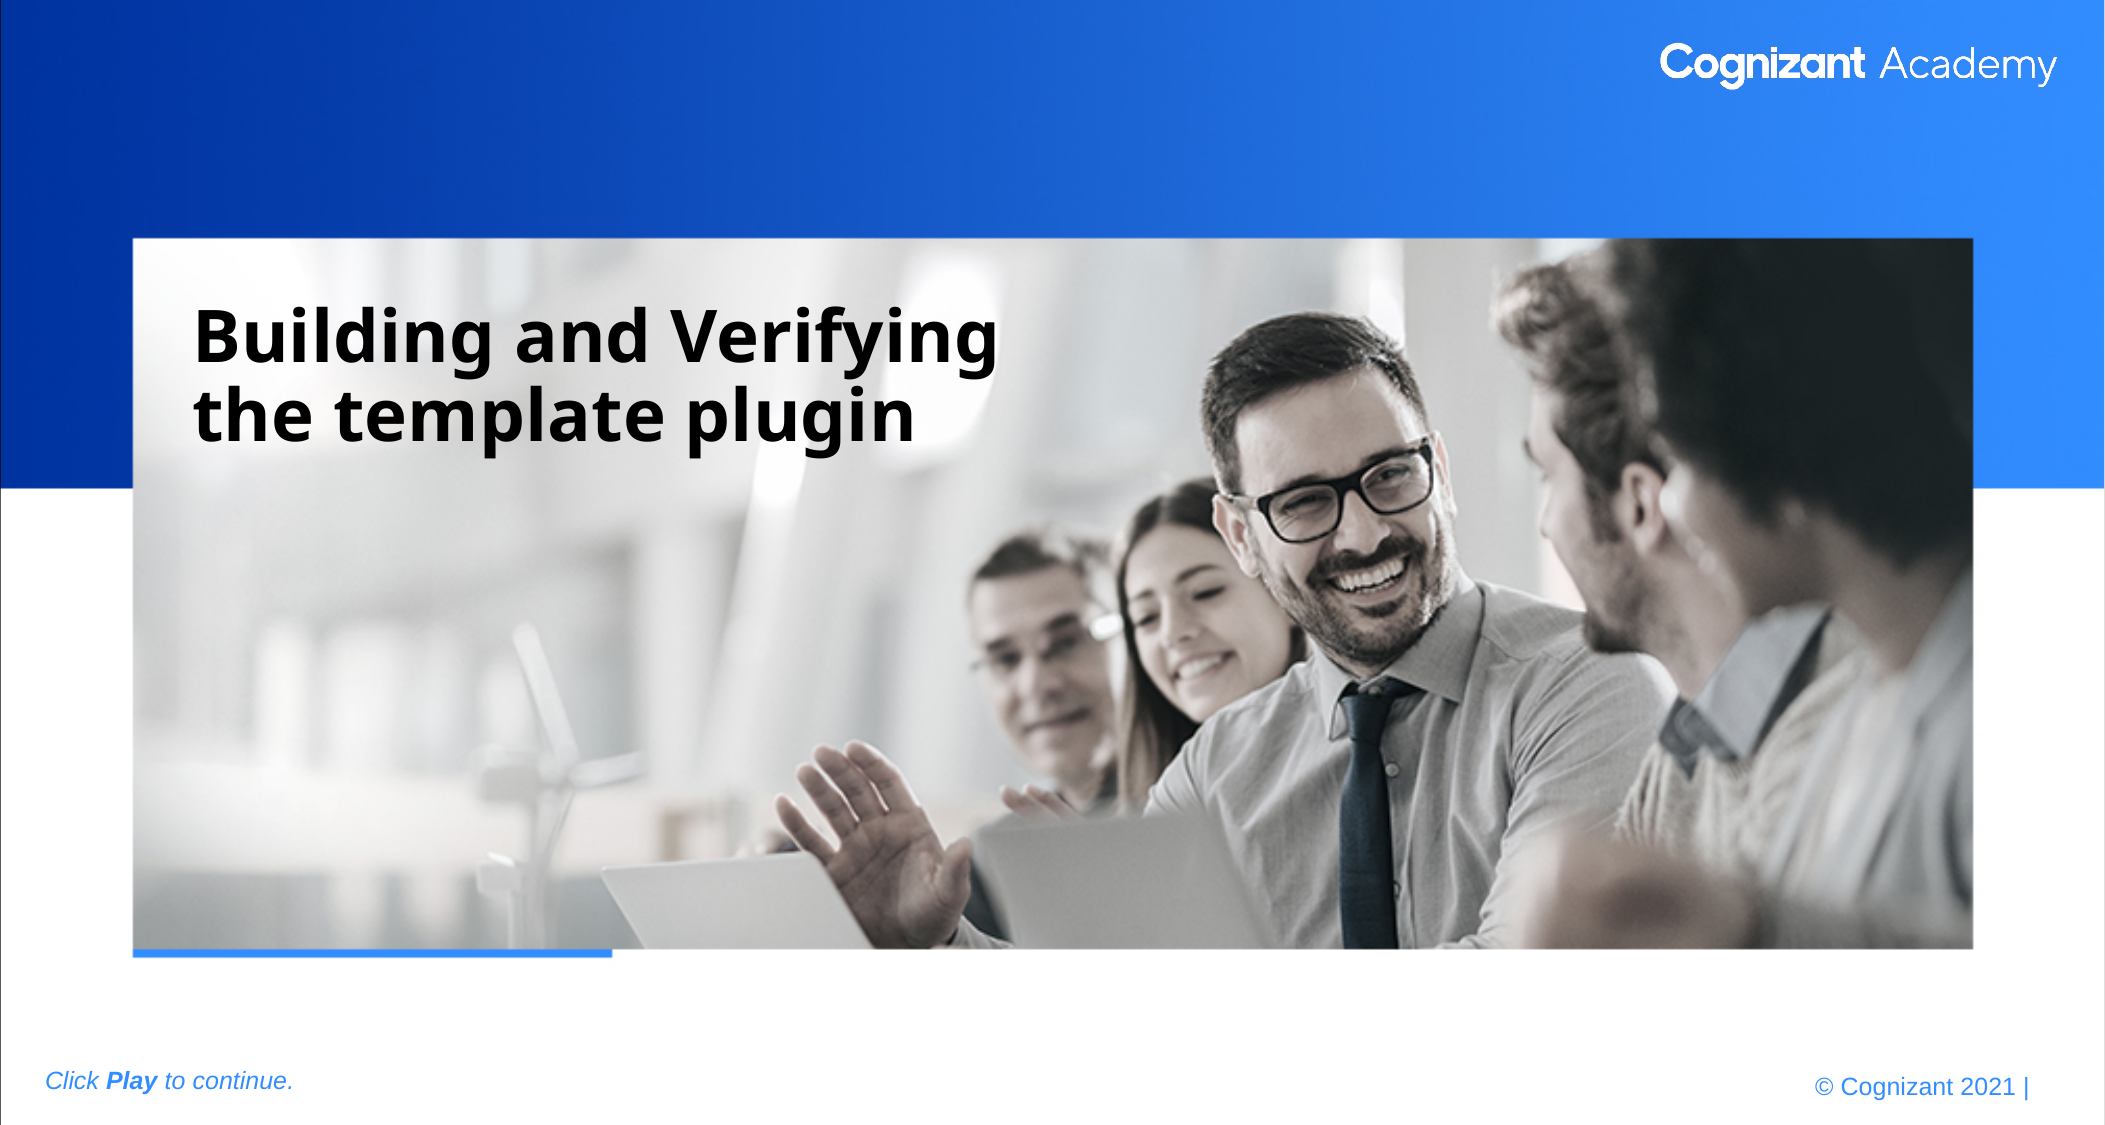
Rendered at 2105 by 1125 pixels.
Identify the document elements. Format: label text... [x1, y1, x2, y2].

text_box Click Play to continue. [44, 1064, 1245, 1110]
picture [2, 0, 2103, 1125]
title Building and Verifying the template plugin [192, 299, 1013, 460]
